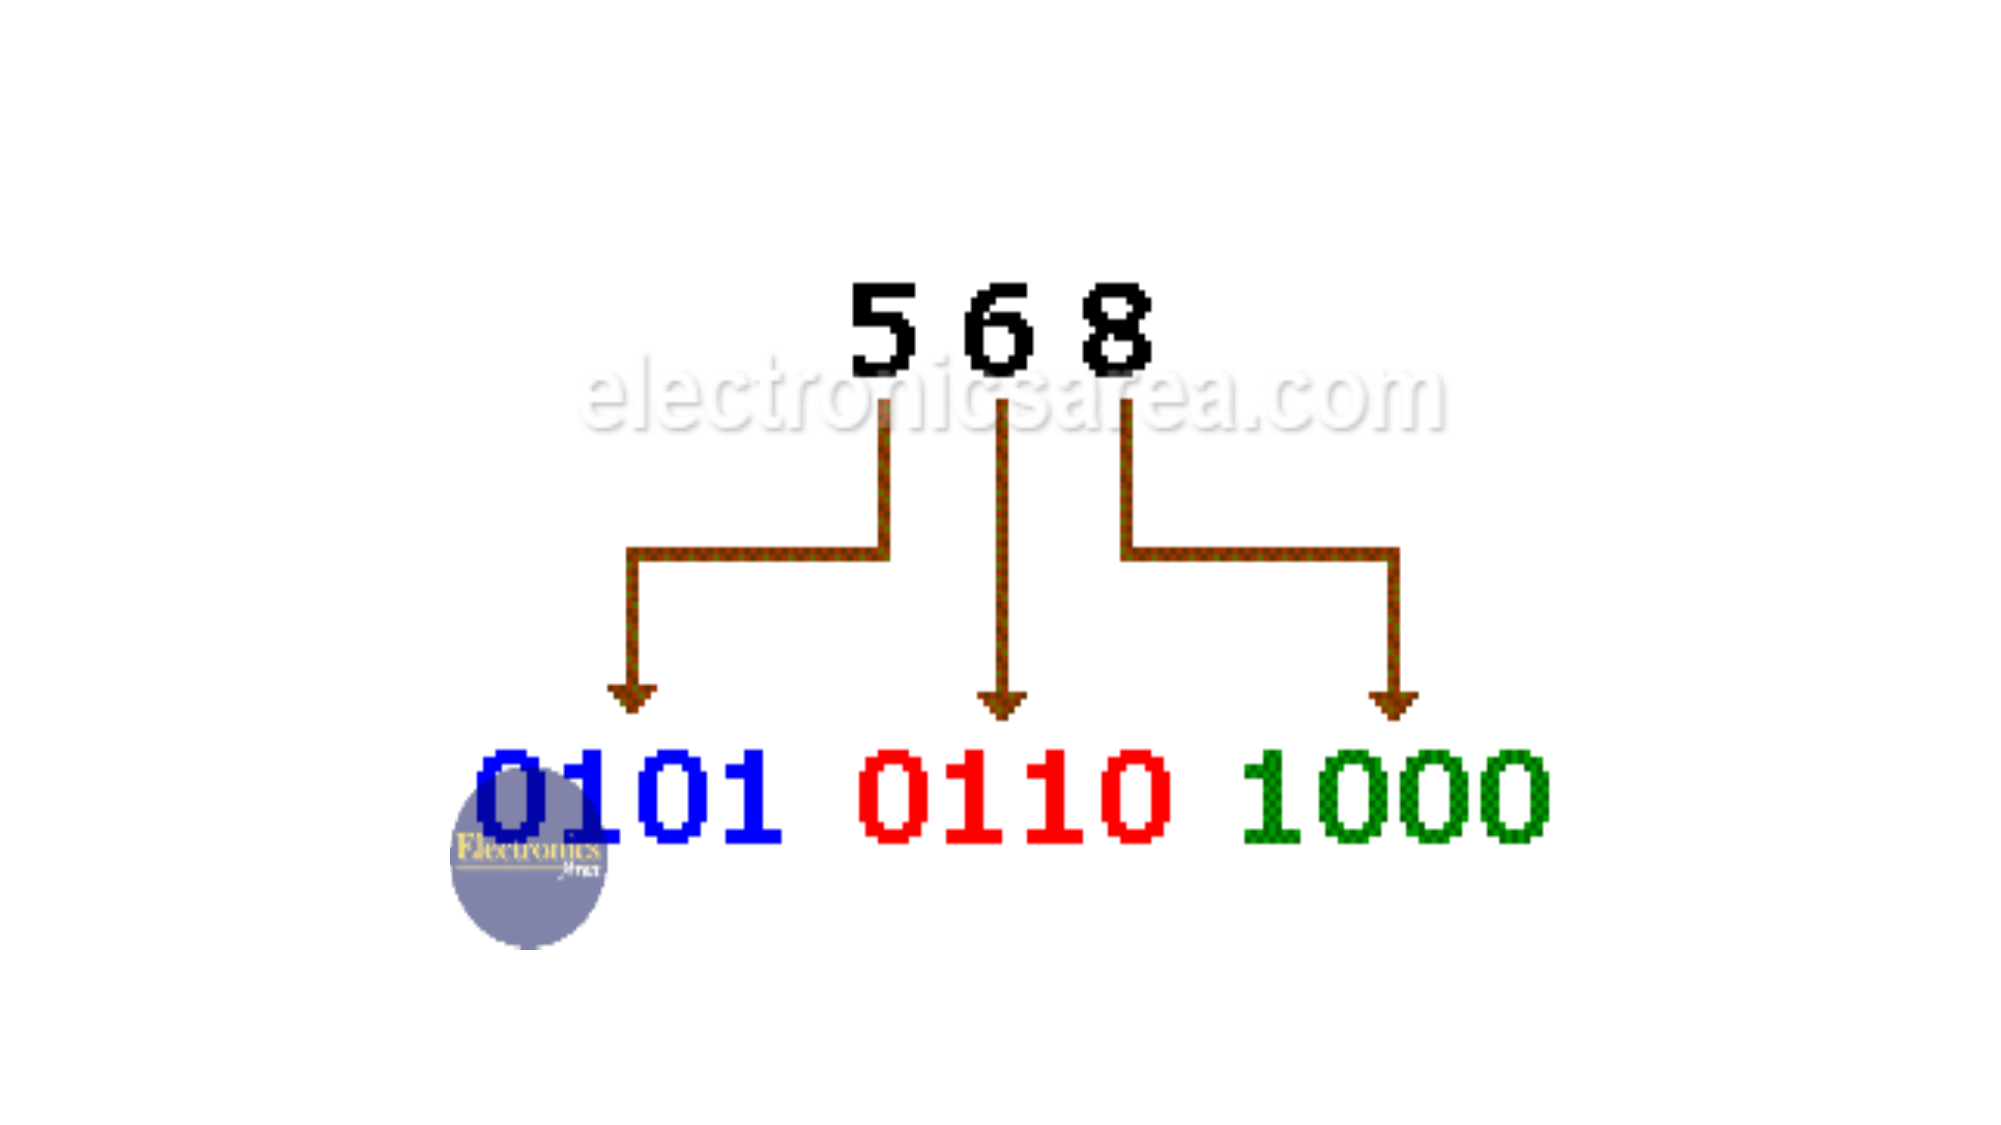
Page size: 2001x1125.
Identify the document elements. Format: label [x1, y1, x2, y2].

picture [449, 212, 1575, 950]
